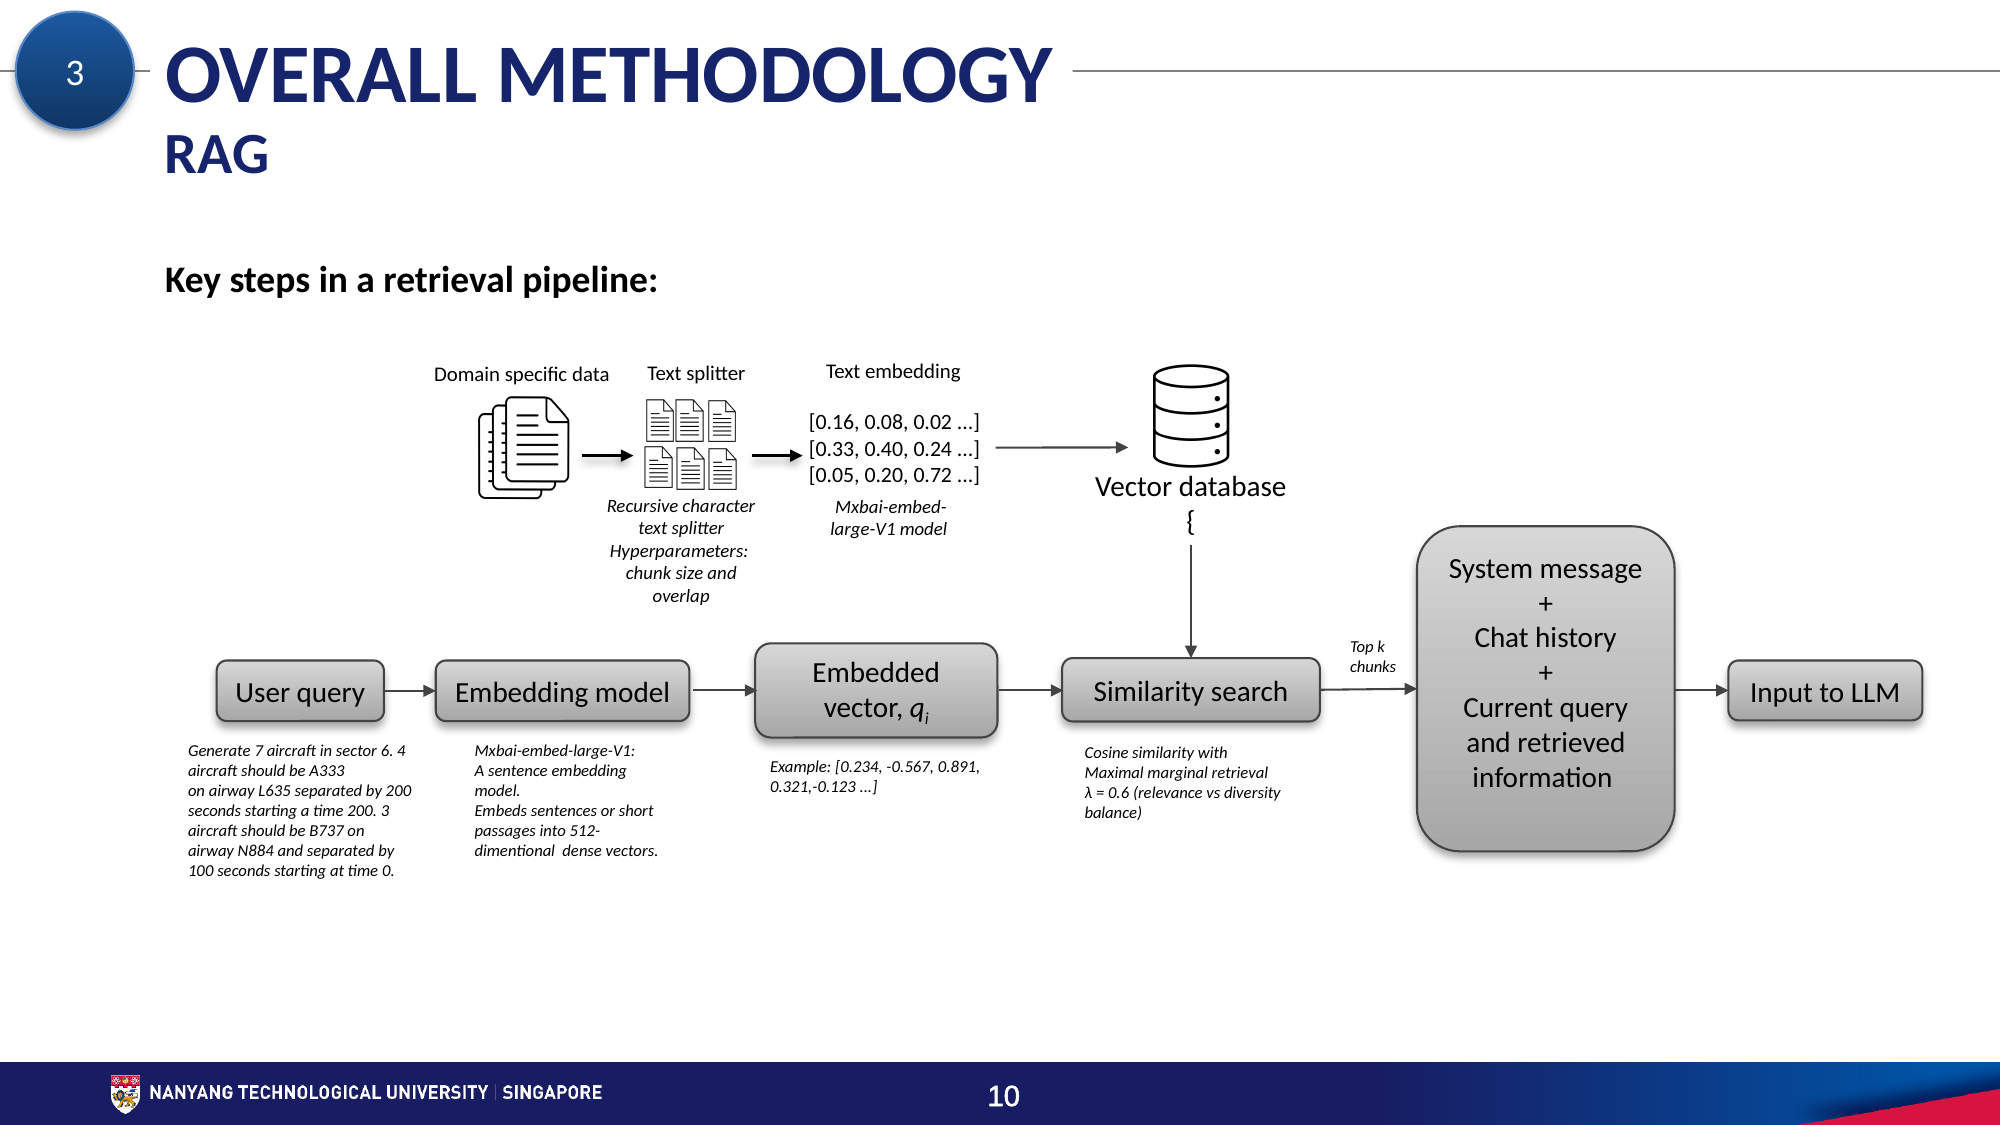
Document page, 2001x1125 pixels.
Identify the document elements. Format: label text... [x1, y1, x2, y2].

text_box Embedded vector, qi [754, 670, 999, 739]
text_box 3 [16, 85, 134, 131]
text_box System message + Chat history + Current query and retrieved information [1415, 525, 1676, 853]
text_box Mxbai-embed-large-V1: A sentence embedding model. Embeds sentences or short passages into 512-dimentional dense vectors. [459, 732, 690, 868]
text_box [416, 349, 1318, 659]
text_box Similarity search [1061, 666, 1321, 723]
text_box Embedding model [434, 670, 691, 723]
text_box Generate 7 aircraft in sector 6. 4 aircraft should be A333 on airway L635 separated by 200 seconds starting a time 200. 3 aircraft should be B737 on airway N884 and separated by 100 seconds starting at time 0. [173, 732, 427, 888]
text_box RAG [149, 105, 1073, 194]
text_box 3 [14, 10, 135, 70]
title OVERALL METHODOLOGY [150, 85, 1073, 105]
slide_number 10 [965, 1064, 1035, 1125]
title OVERALL METHODOLOGY [150, 25, 1073, 70]
text_box User query [215, 659, 386, 723]
text_box Top k chunks [1335, 628, 1410, 684]
text_box Cosine similarity with Maximal marginal retrieval λ = 0.6 (relevance vs diversity balance) [1069, 734, 1332, 849]
text_box Input to LLM [1727, 659, 1924, 722]
list Key steps in a retrieval pipeline: [149, 247, 1219, 335]
picture [0, 1062, 2000, 1125]
text_box Example: [0.234, -0.567, 0.891, 0.321,-0.123 ...] [755, 748, 1017, 804]
